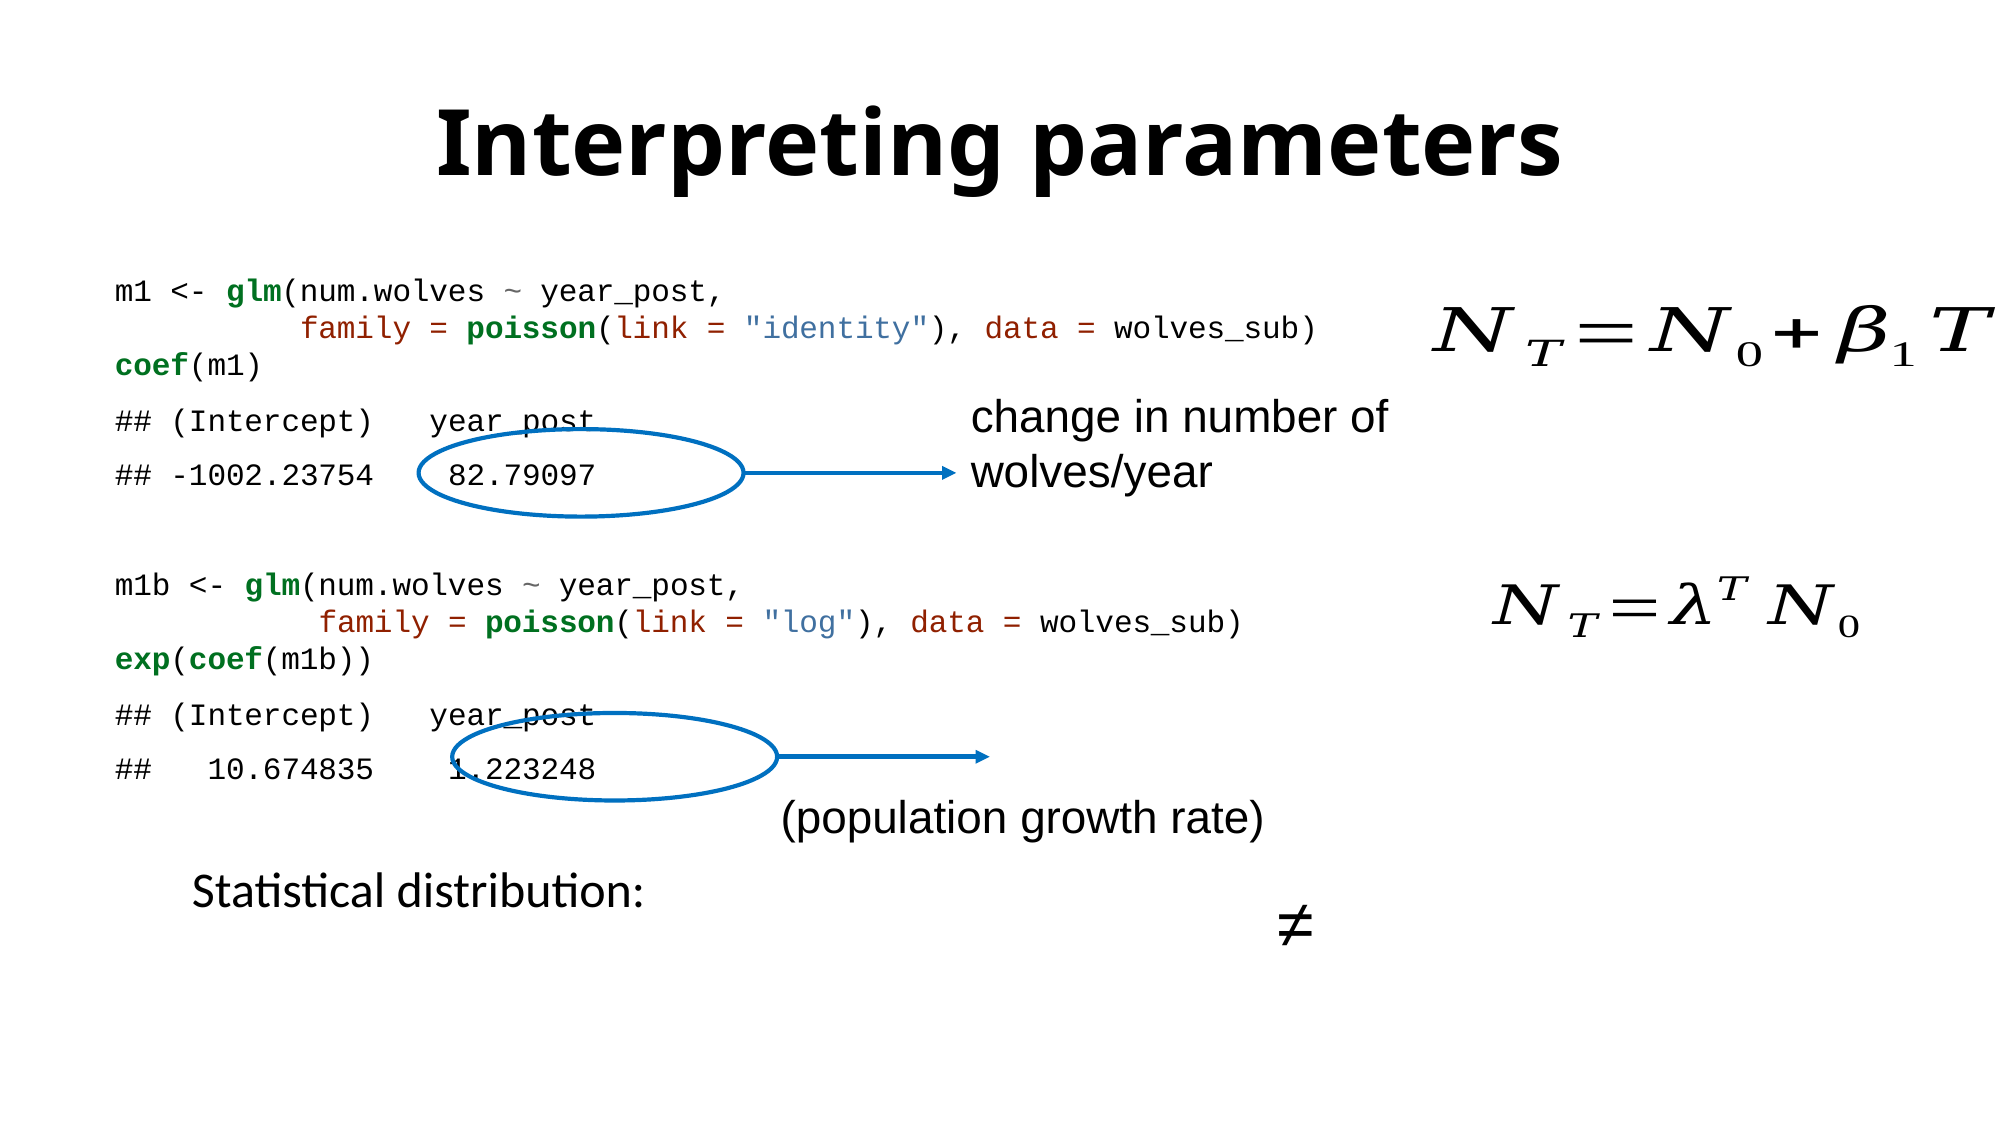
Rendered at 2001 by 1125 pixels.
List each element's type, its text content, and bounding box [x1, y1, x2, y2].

text_box [450, 710, 779, 803]
title Interpreting parameters [99, 45, 1900, 233]
text_box change in number of wolves/year [956, 379, 1436, 504]
text_box [416, 426, 746, 519]
list m1 <- glm(num.wolves ~ year_post, family = poisson(link = "identity"), data = wolves_sub) coef(m1) ## (Intercept) year_post ## -1002.23754 82.79097 m1b <- glm(num.wolves ~ year_post, family = poisson(link = "log"), data = wolves_sub) exp(coef(m1b)) ## (Intercept) year_post ## 10.674835 1.223248 [99, 262, 1900, 1005]
